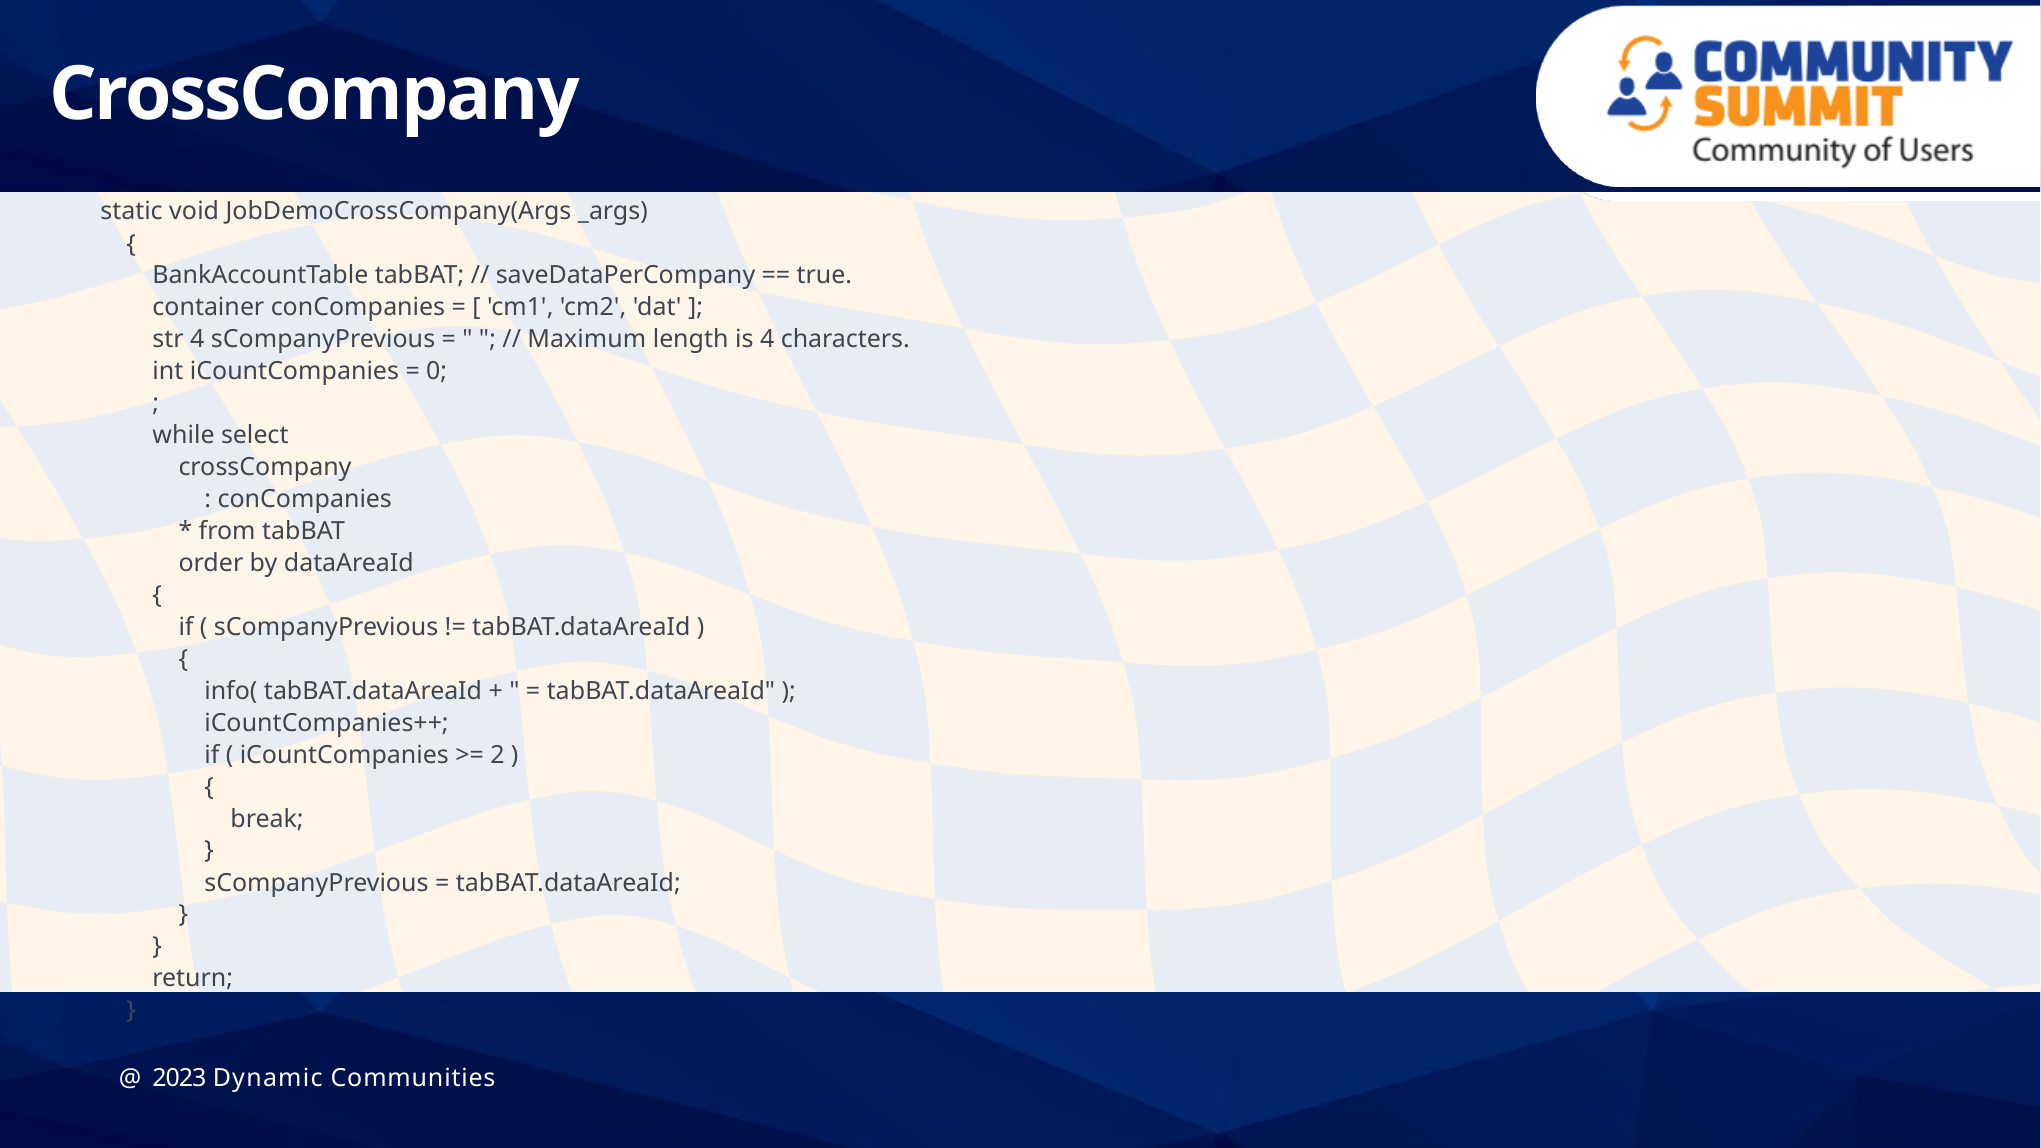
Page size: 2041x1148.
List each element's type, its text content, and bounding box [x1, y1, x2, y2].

picture [1964, 187, 2041, 192]
picture [1620, 0, 2041, 5]
text_box static void JobDemoCrossCompany(Args _args) { BankAccountTable tabBAT; // saveDataPerCompany == true. container conCompanies = [ 'cm1', 'cm2', 'dat' ]; str 4 sCompanyPrevious = " "; // Maximum length is 4 characters. int iCountCompanies = 0; ; while select crossCompany : conCompanies * from tabBAT order by dataAreaId { if ( sCompanyPrevious != tabBAT.dataAreaId ) { info( tabBAT.dataAreaId + " = tabBAT.dataAreaId" ); iCountCompanies++; if ( iCountCompanies >= 2 ) { break; } sCompanyPrevious = tabBAT.dataAreaId; } } return; } [76, 183, 1964, 1044]
title CrossCompany [25, 0, 1620, 191]
picture [0, 0, 2041, 1148]
